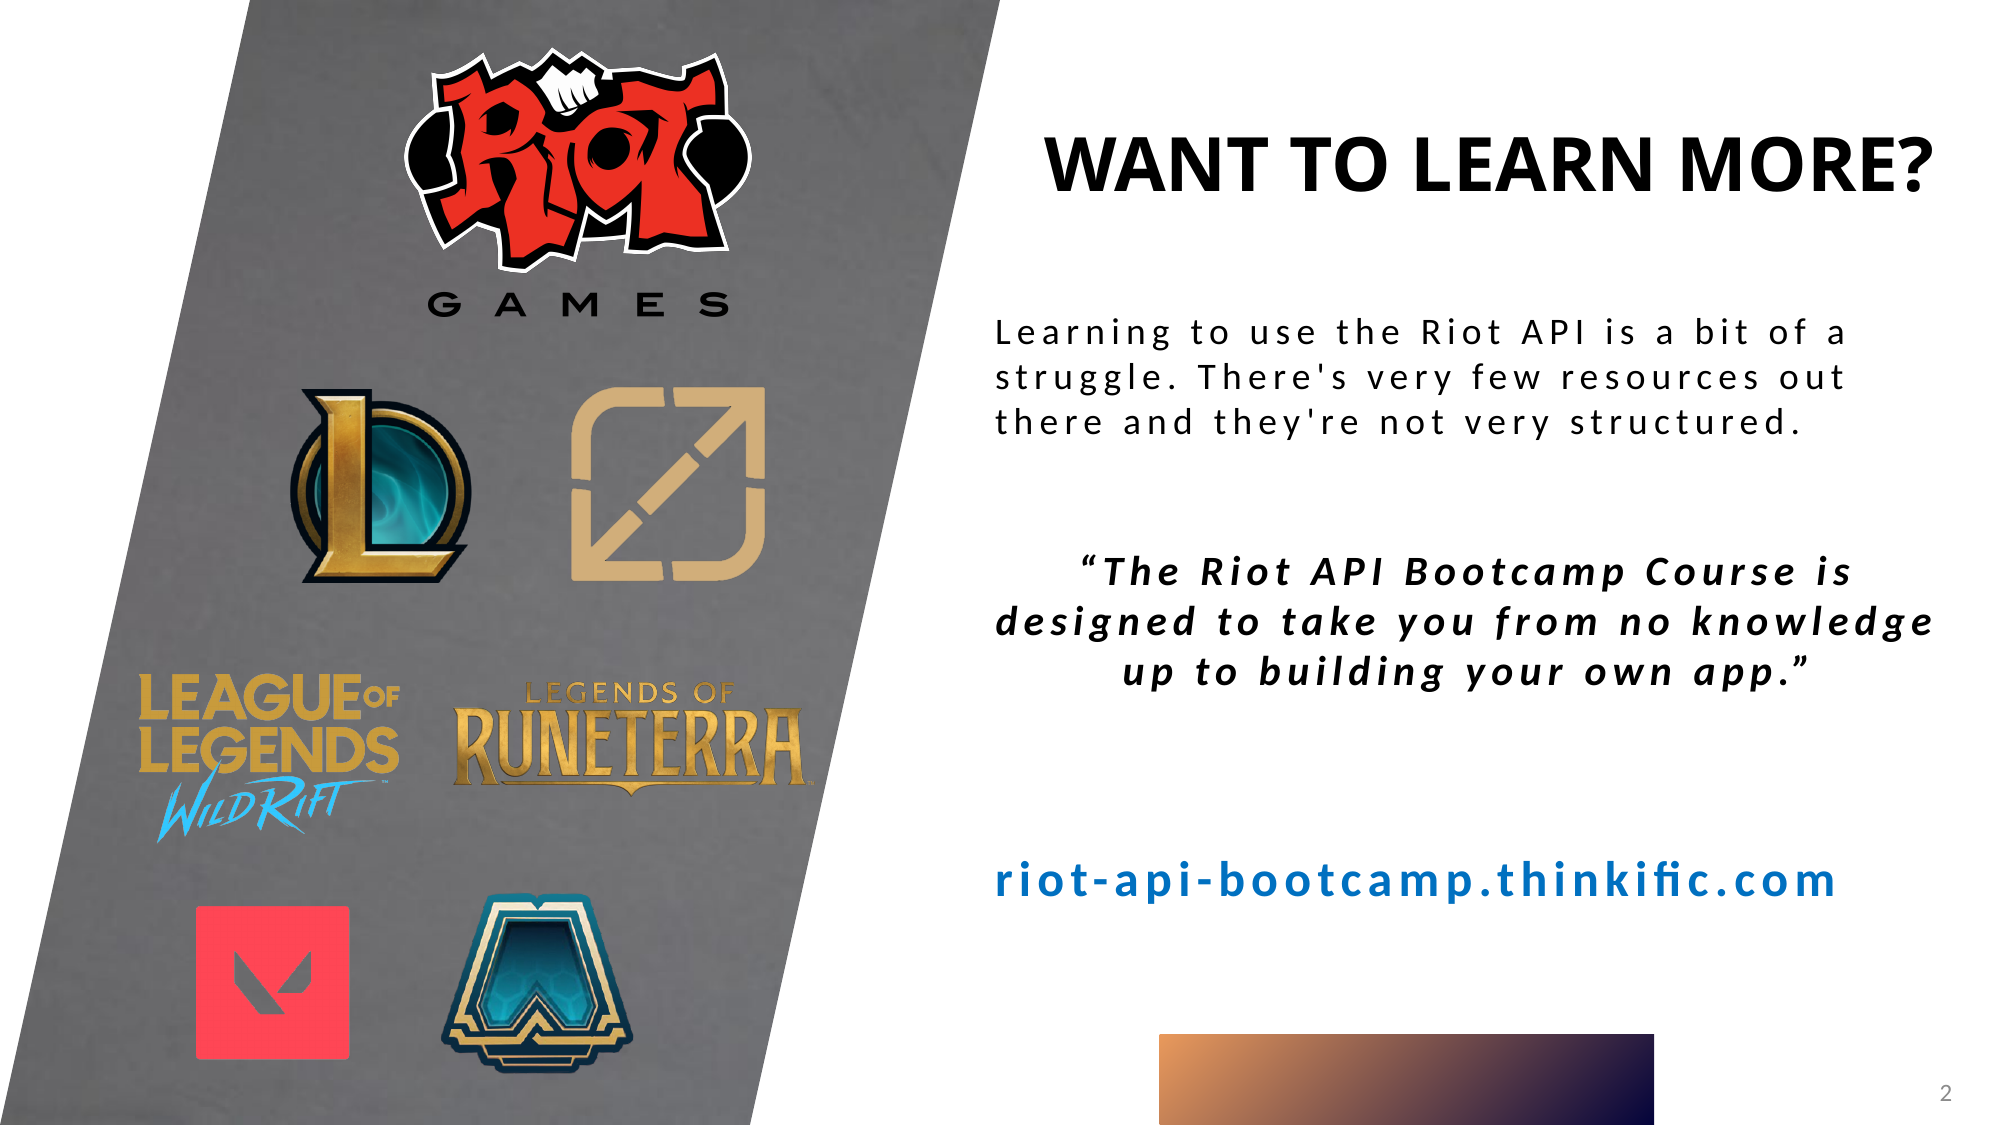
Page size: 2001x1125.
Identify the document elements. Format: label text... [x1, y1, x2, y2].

list Learning to use the Riot API is a bit of a struggle. There's very few resources out there and they're not very structured. “The Riot API Bootcamp Course is designed to take you from no knowledge up to building your own app.” riot-api-bootcamp.thinkific.com [1000, 299, 1955, 965]
slide_number 2 [1894, 1061, 1968, 1121]
picture [0, 0, 1000, 1125]
title Want to Learn more? [1000, 64, 2000, 300]
